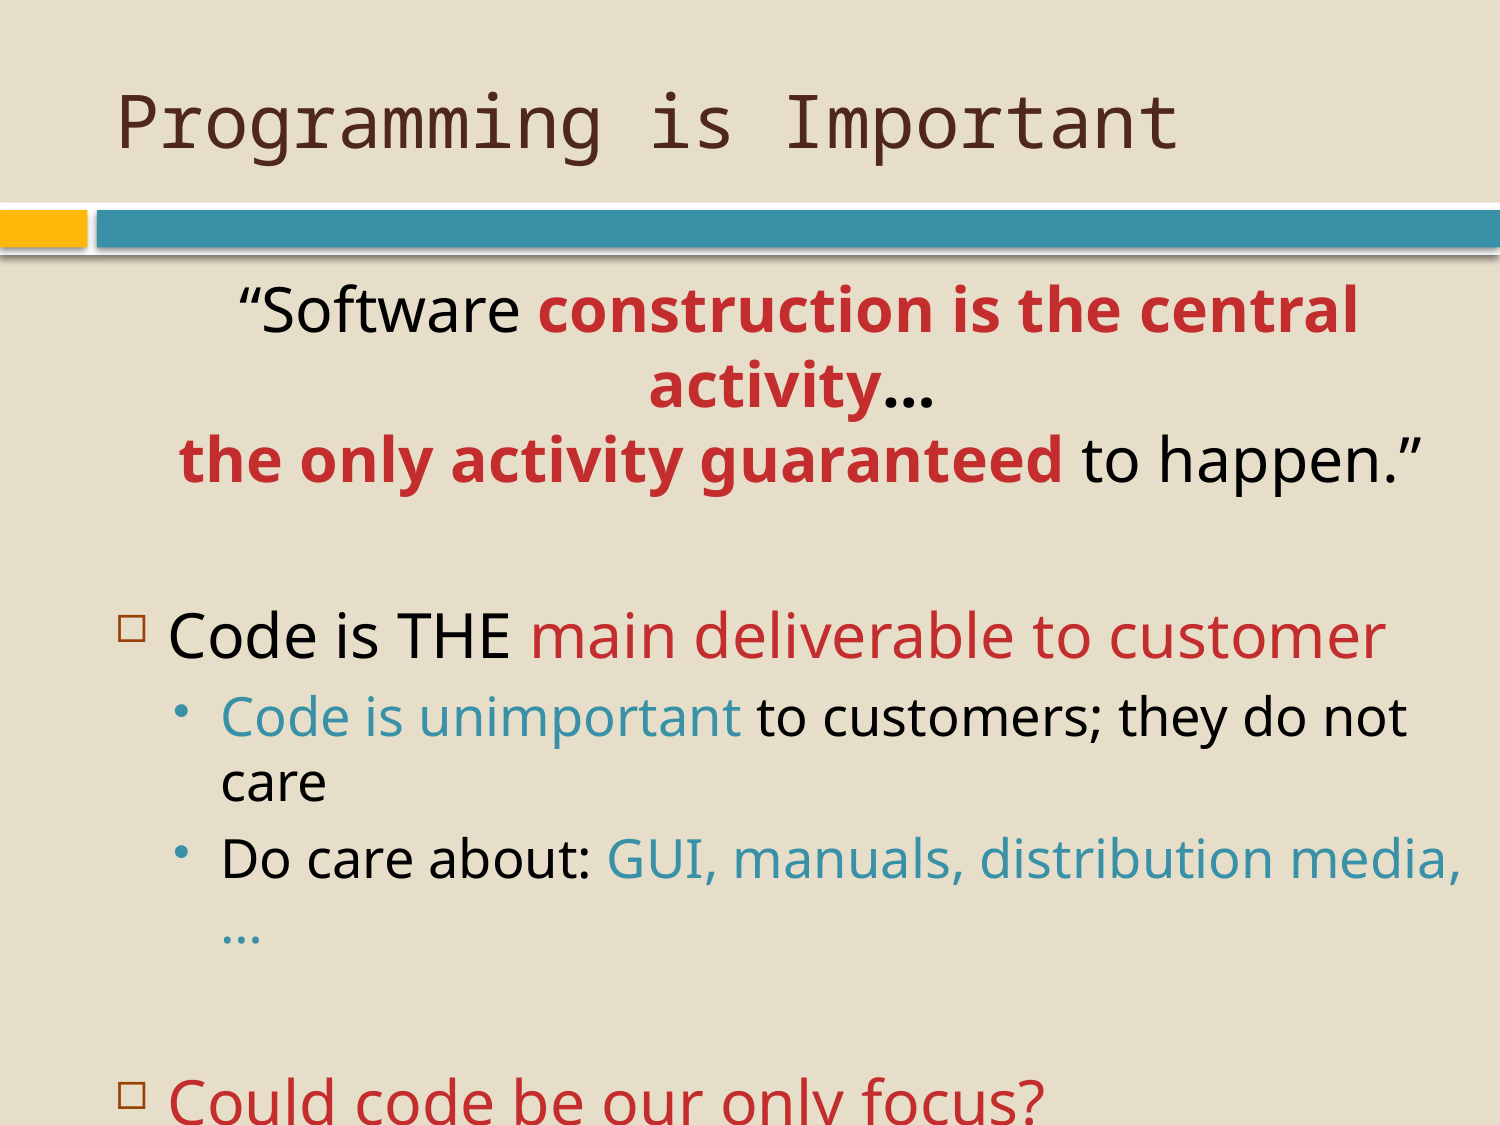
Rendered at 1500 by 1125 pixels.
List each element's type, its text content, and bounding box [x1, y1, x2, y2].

list “Software construction is the central activity… the only activity guaranteed to happen.” Code is THE main deliverable to customer Code is unimportant to customers; they do not care Do care about: GUI, manuals, distribution media, … Could code be our only focus? [100, 262, 1500, 1100]
title Programming is Important [100, 37, 1438, 200]
